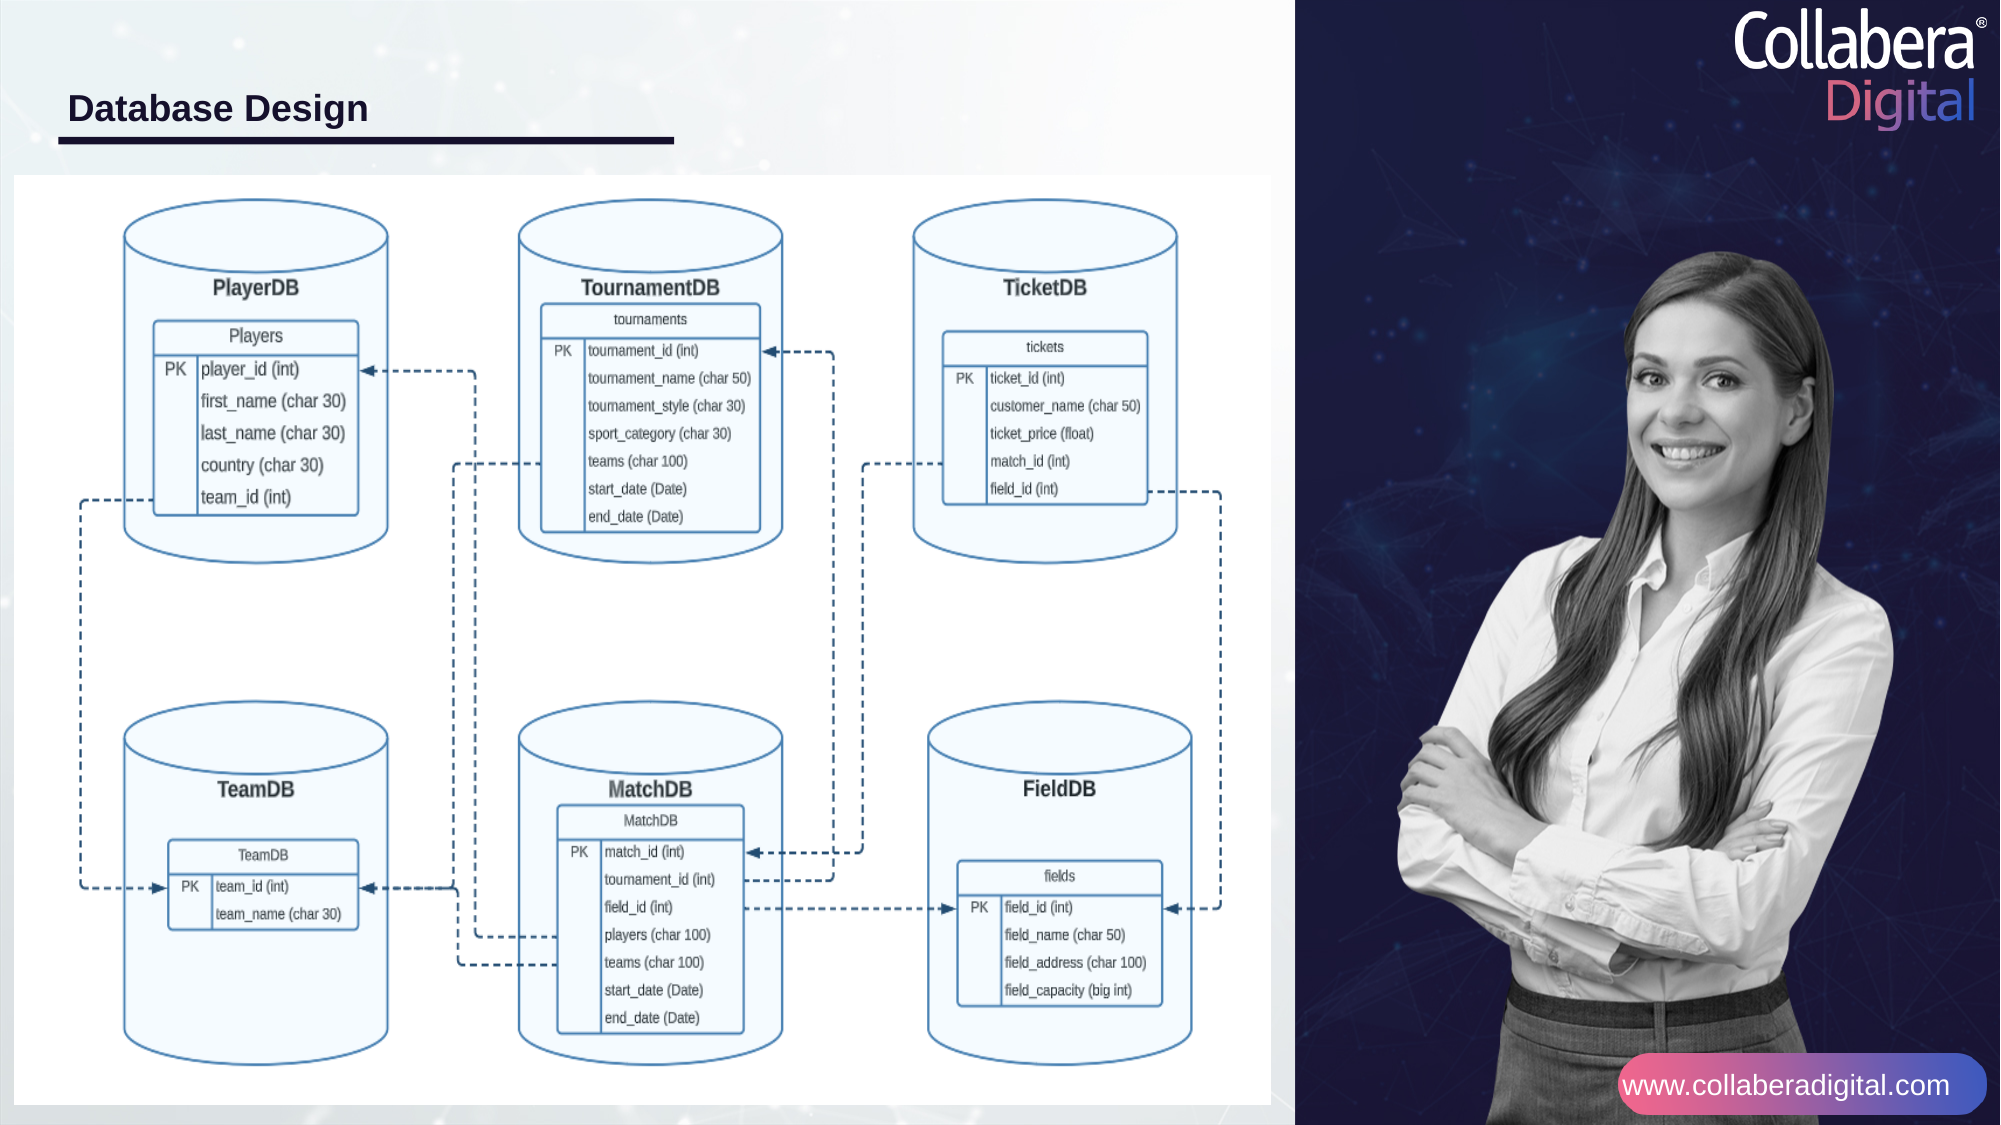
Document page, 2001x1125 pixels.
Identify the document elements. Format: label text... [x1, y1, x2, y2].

text_box Database Design [52, 76, 1053, 136]
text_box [1618, 1053, 1987, 1115]
picture [0, 0, 2000, 1125]
text_box [57, 136, 675, 145]
